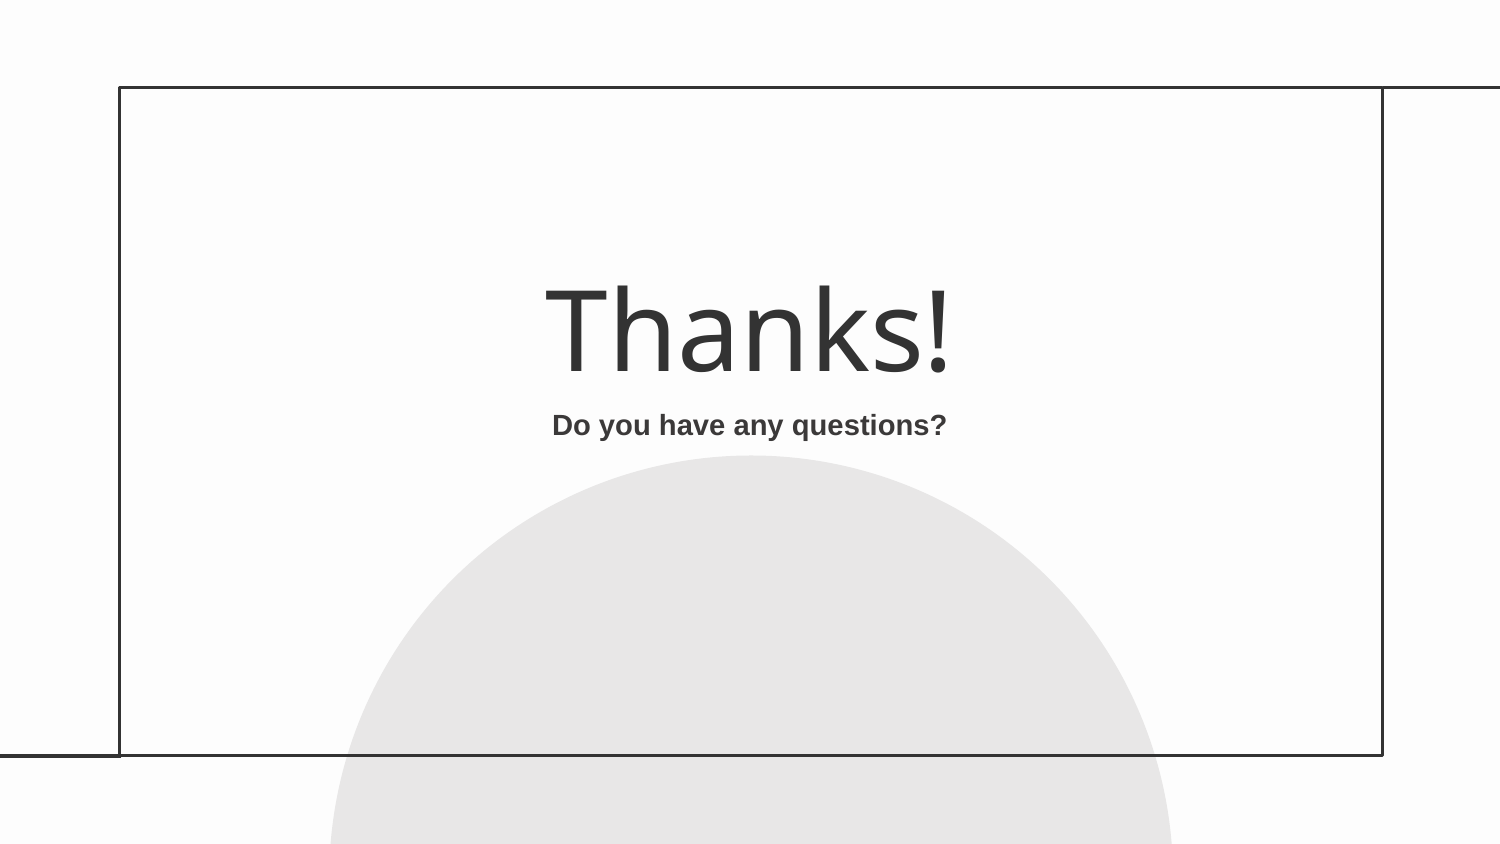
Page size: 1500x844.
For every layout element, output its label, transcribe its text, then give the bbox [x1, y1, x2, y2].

text_box Do you have any questions? [462, 391, 1038, 453]
title Thanks! [269, 284, 1231, 410]
